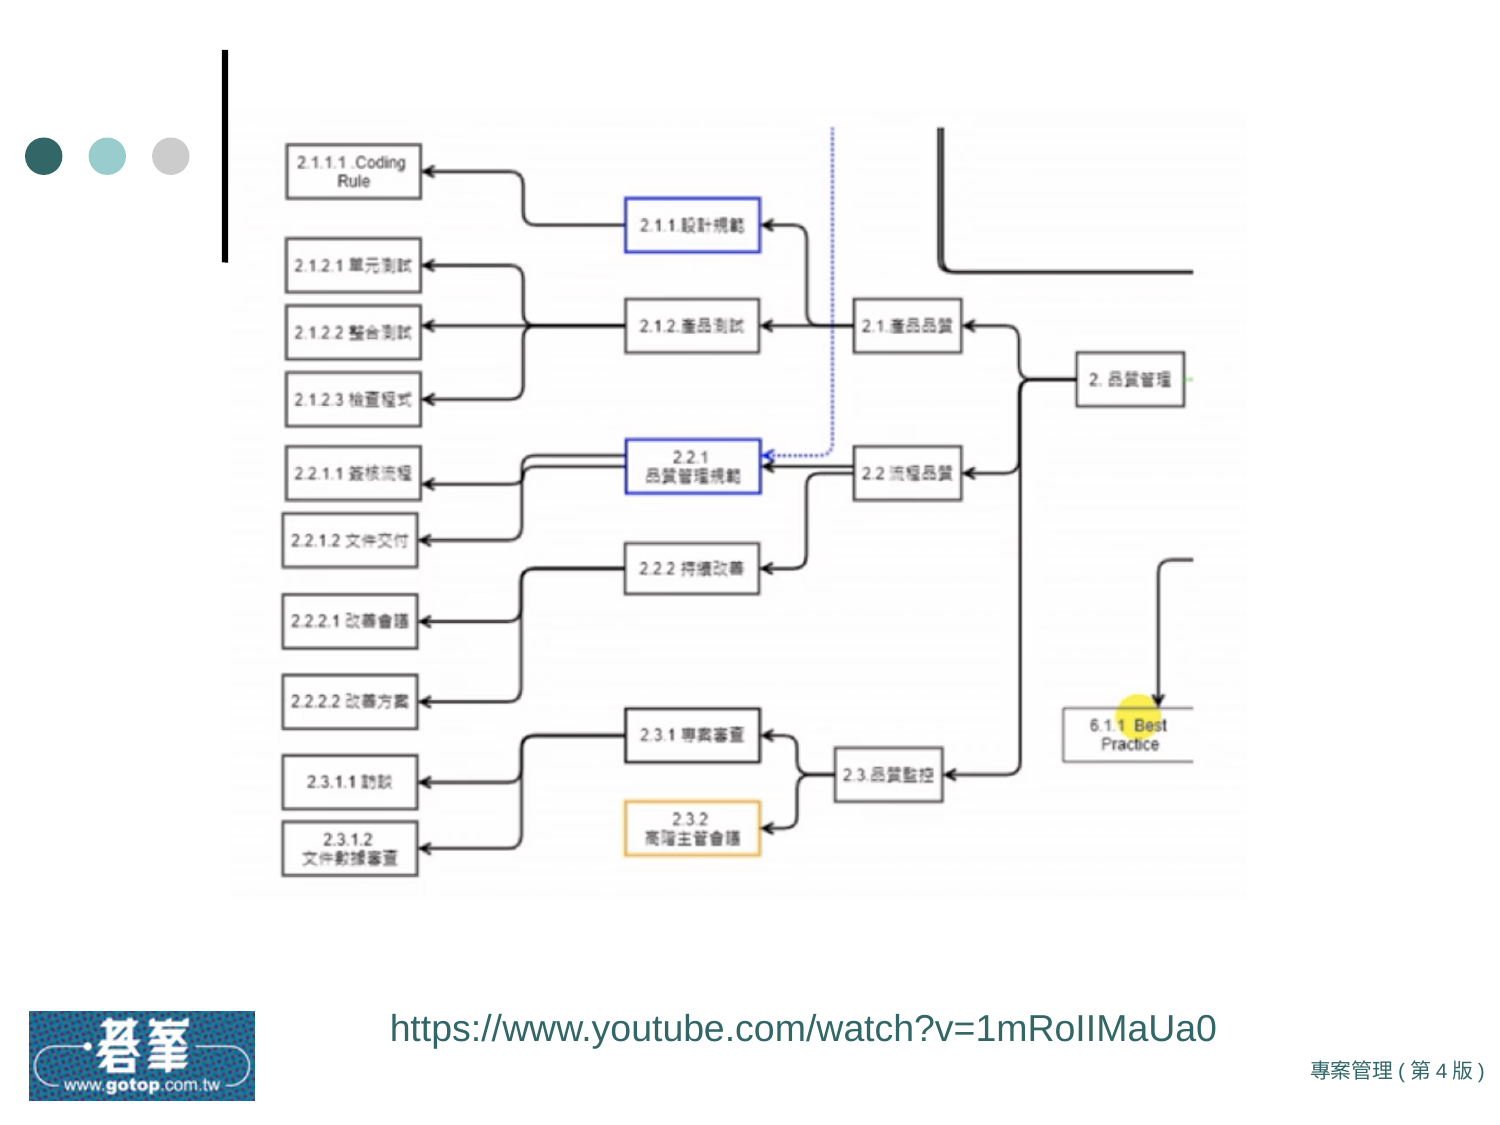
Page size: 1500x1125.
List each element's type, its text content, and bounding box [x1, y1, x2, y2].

text_box https://www.youtube.com/watch?v=1mRoIIMaUa0 [375, 996, 1258, 1057]
slide_number 專案管理(第4版) [1187, 1050, 1500, 1125]
picture [29, 1011, 255, 1101]
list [230, 111, 1246, 900]
